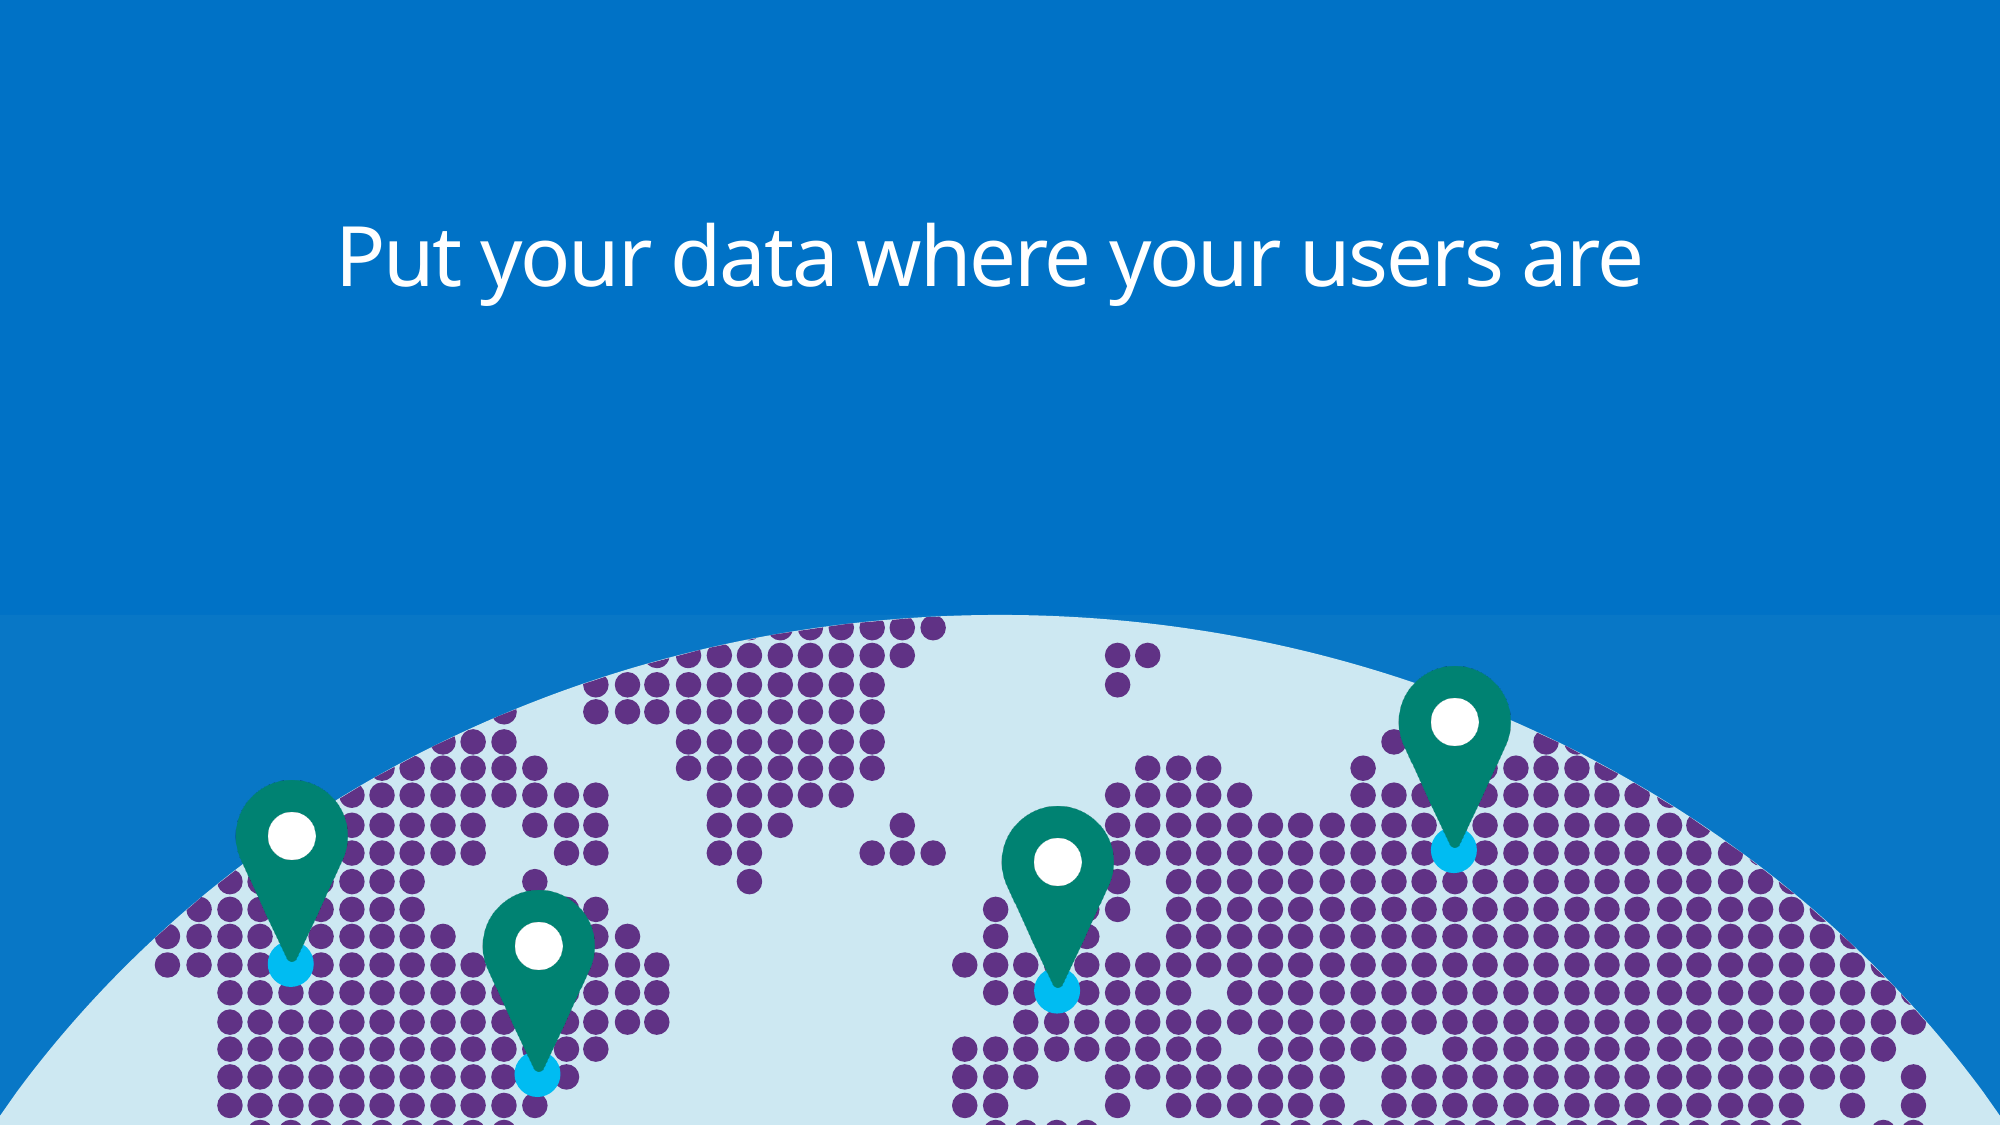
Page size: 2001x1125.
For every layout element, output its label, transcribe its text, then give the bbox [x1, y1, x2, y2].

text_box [409, 852, 667, 1109]
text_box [1326, 628, 1583, 885]
text_box [0, 614, 2000, 1125]
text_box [163, 742, 420, 999]
title Put your data where your users are [0, 206, 2000, 355]
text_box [929, 768, 1187, 1026]
